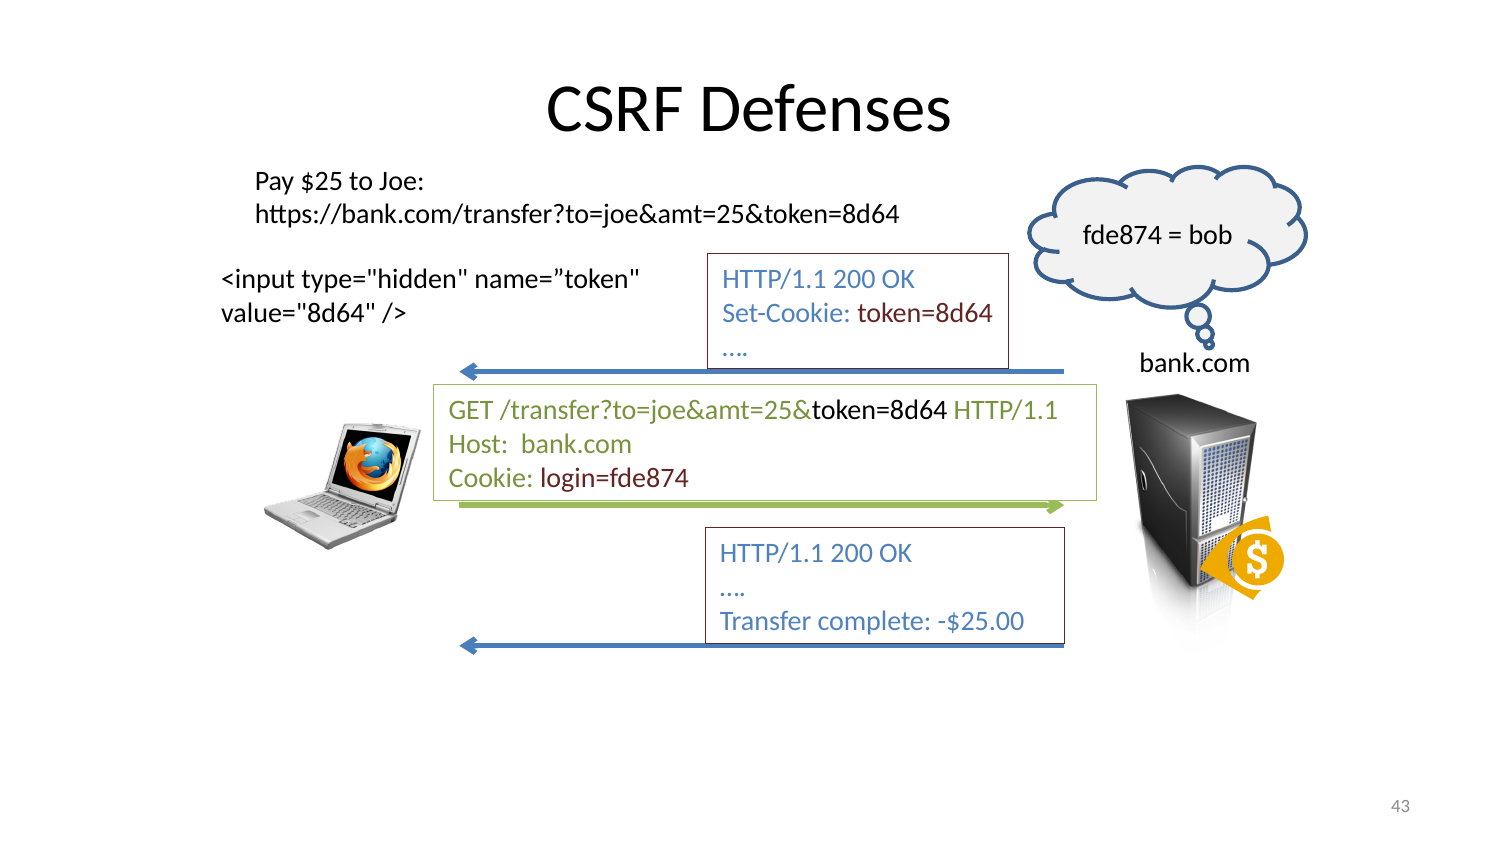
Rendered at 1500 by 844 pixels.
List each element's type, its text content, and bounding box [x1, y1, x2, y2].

picture [243, 393, 446, 565]
text_box GET /transfer?to=joe&amt=25&token=8d64 HTTP/1.1 Host: bank.com Cookie: login=fde874 [433, 384, 1097, 501]
title CSRF Defenses [75, 33, 1425, 175]
slide_number 43 [1074, 782, 1425, 827]
picture [1124, 393, 1285, 654]
text_box fde874 = bob [1027, 164, 1309, 351]
text_box bank.com [1124, 337, 1266, 386]
text_box <input type="hidden" name=”token" value="8d64" /> [206, 253, 685, 336]
text_box HTTP/1.1 200 OK Set-Cookie: token=8d64 …. [707, 253, 1009, 369]
text_box Pay $25 to Joe: https://bank.com/transfer?to=joe&amt=25&token=8d64 [240, 154, 916, 237]
text_box HTTP/1.1 200 OK …. Transfer complete: -$25.00 [705, 527, 1065, 644]
